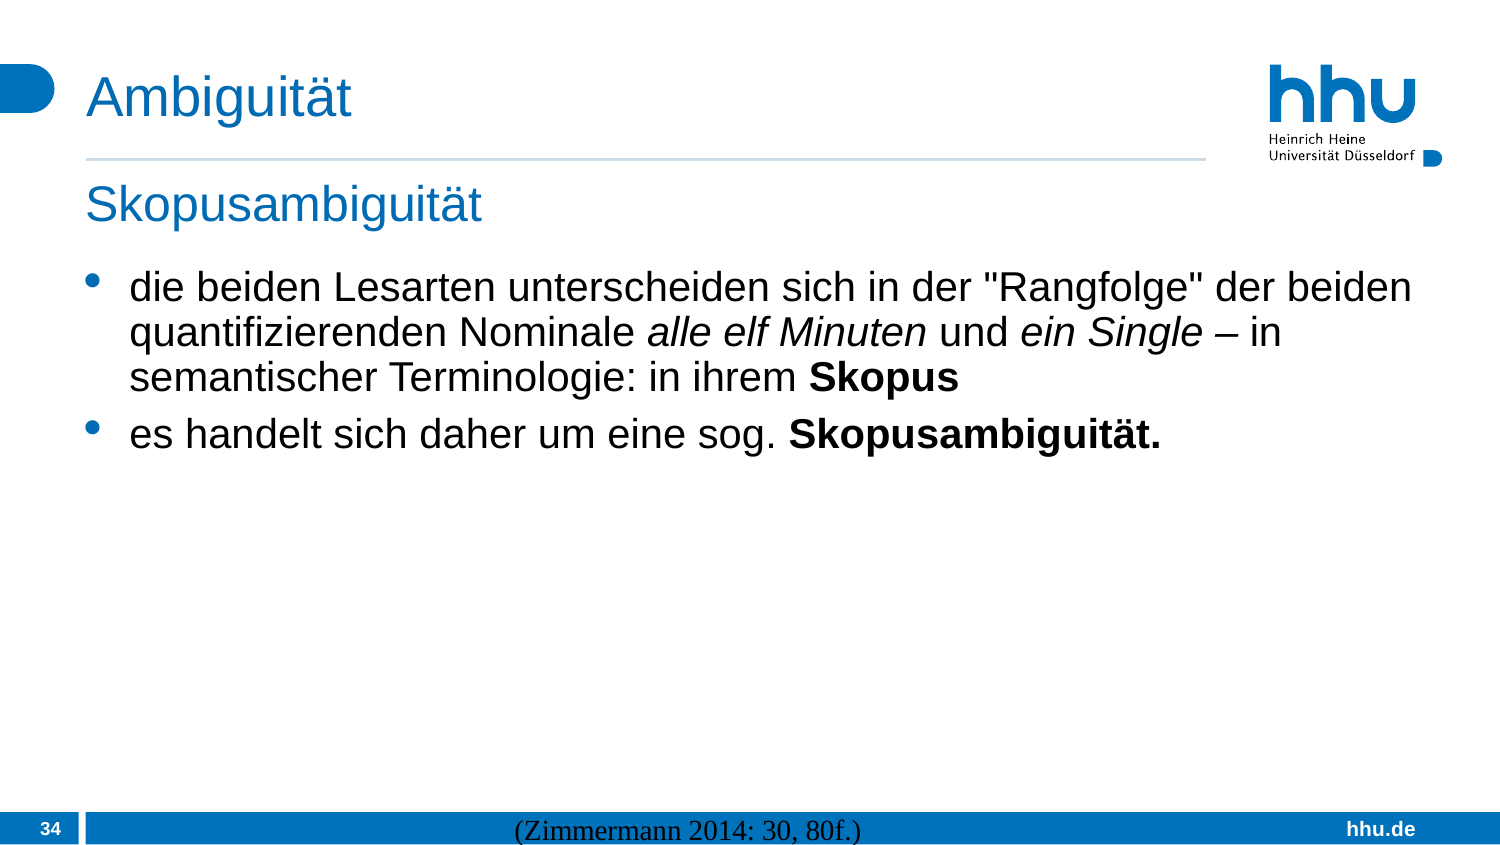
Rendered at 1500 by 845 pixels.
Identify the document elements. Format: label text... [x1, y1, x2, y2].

list die beiden Lesarten unterscheiden sich in der "Rangfolge" der beiden quantifizierenden Nominale alle elf Minuten und ein Single – in semantischer Terminologie: in ihrem Skopus es handelt sich daher um eine sog. Skopusambiguität. [85, 253, 1415, 797]
footer (Zimmermann 2014: 30, 80f.) [103, 816, 1273, 841]
list Skopusambiguität [85, 178, 1415, 232]
slide_number 34 [5, 816, 62, 841]
title Ambiguität [86, 54, 1207, 129]
